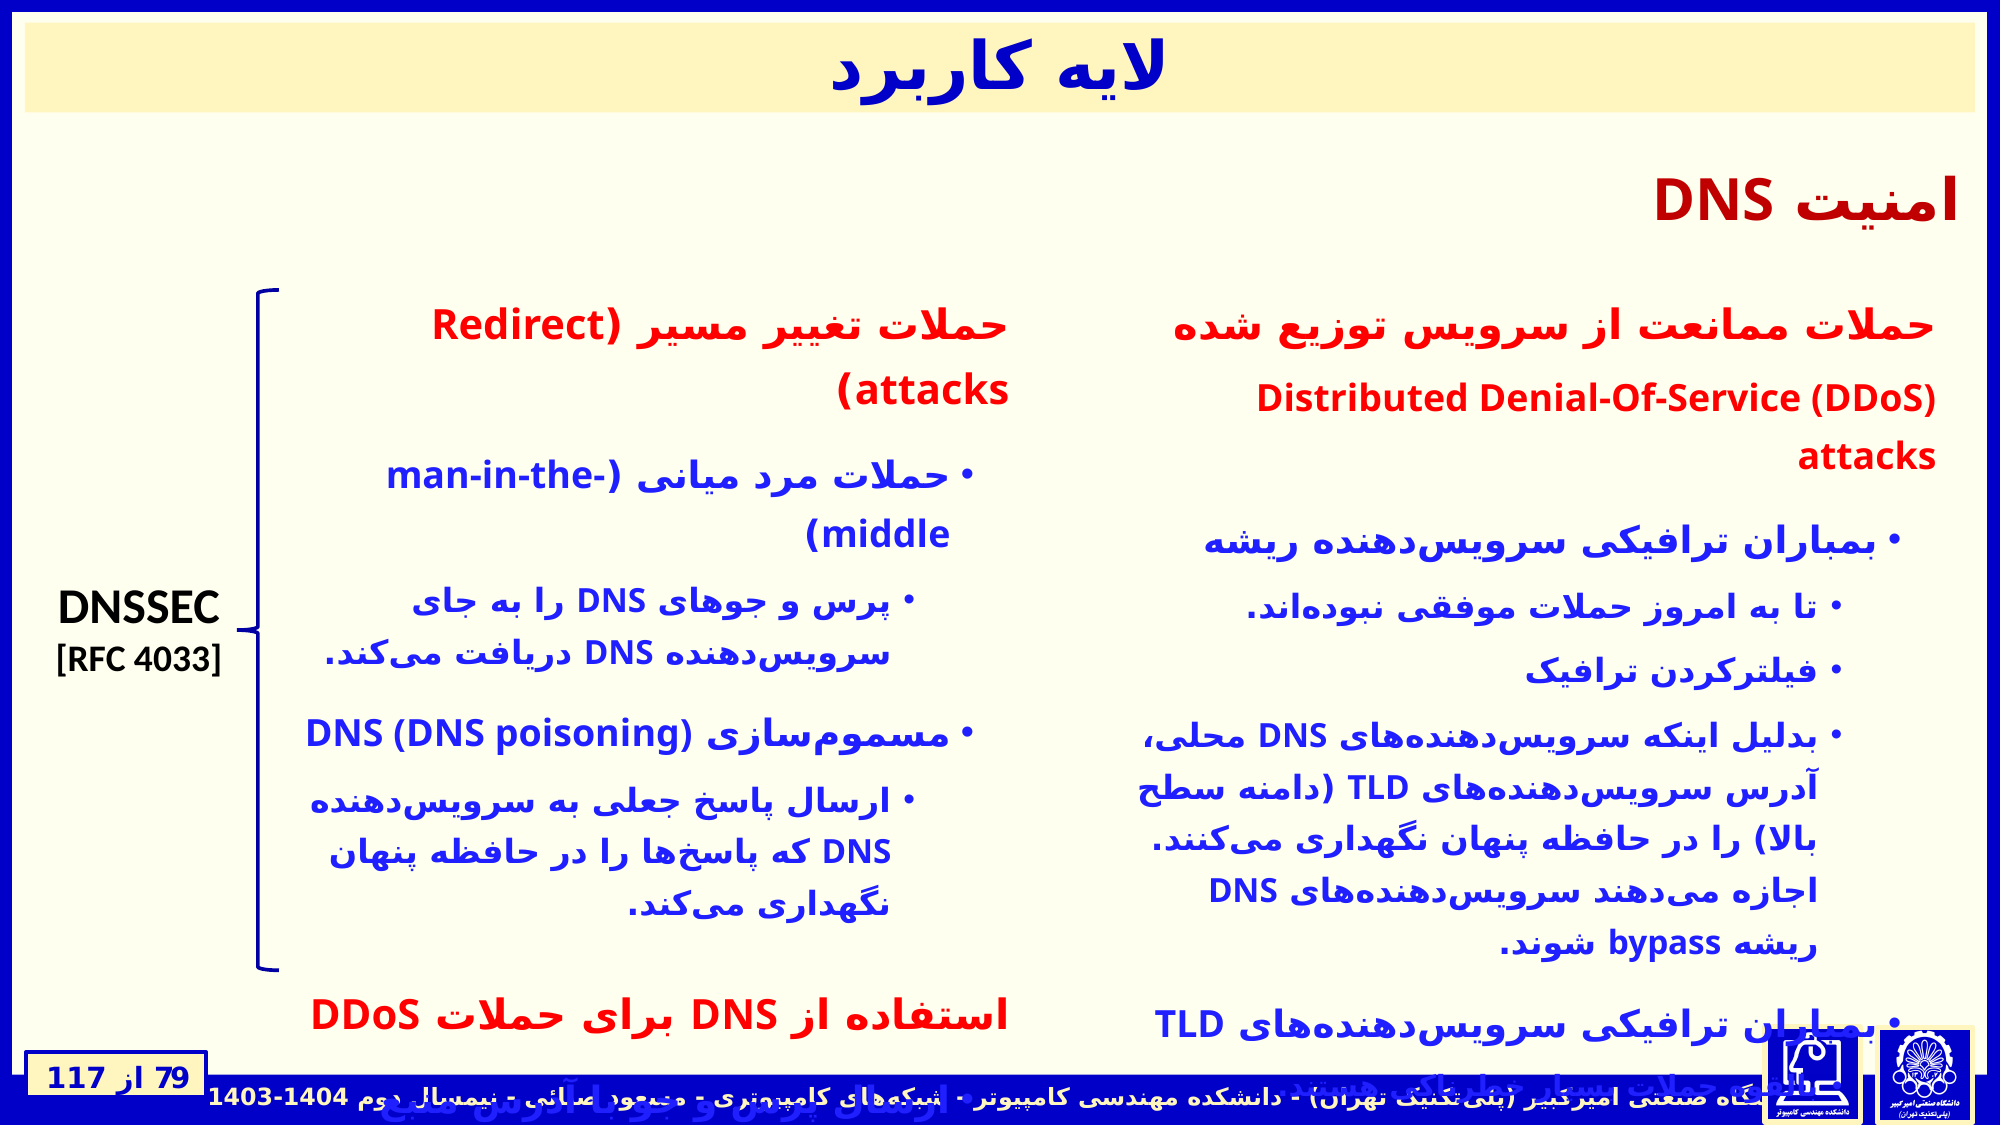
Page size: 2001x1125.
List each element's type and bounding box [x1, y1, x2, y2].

text_box [0, 0, 2000, 1125]
text_box [28, 289, 280, 971]
